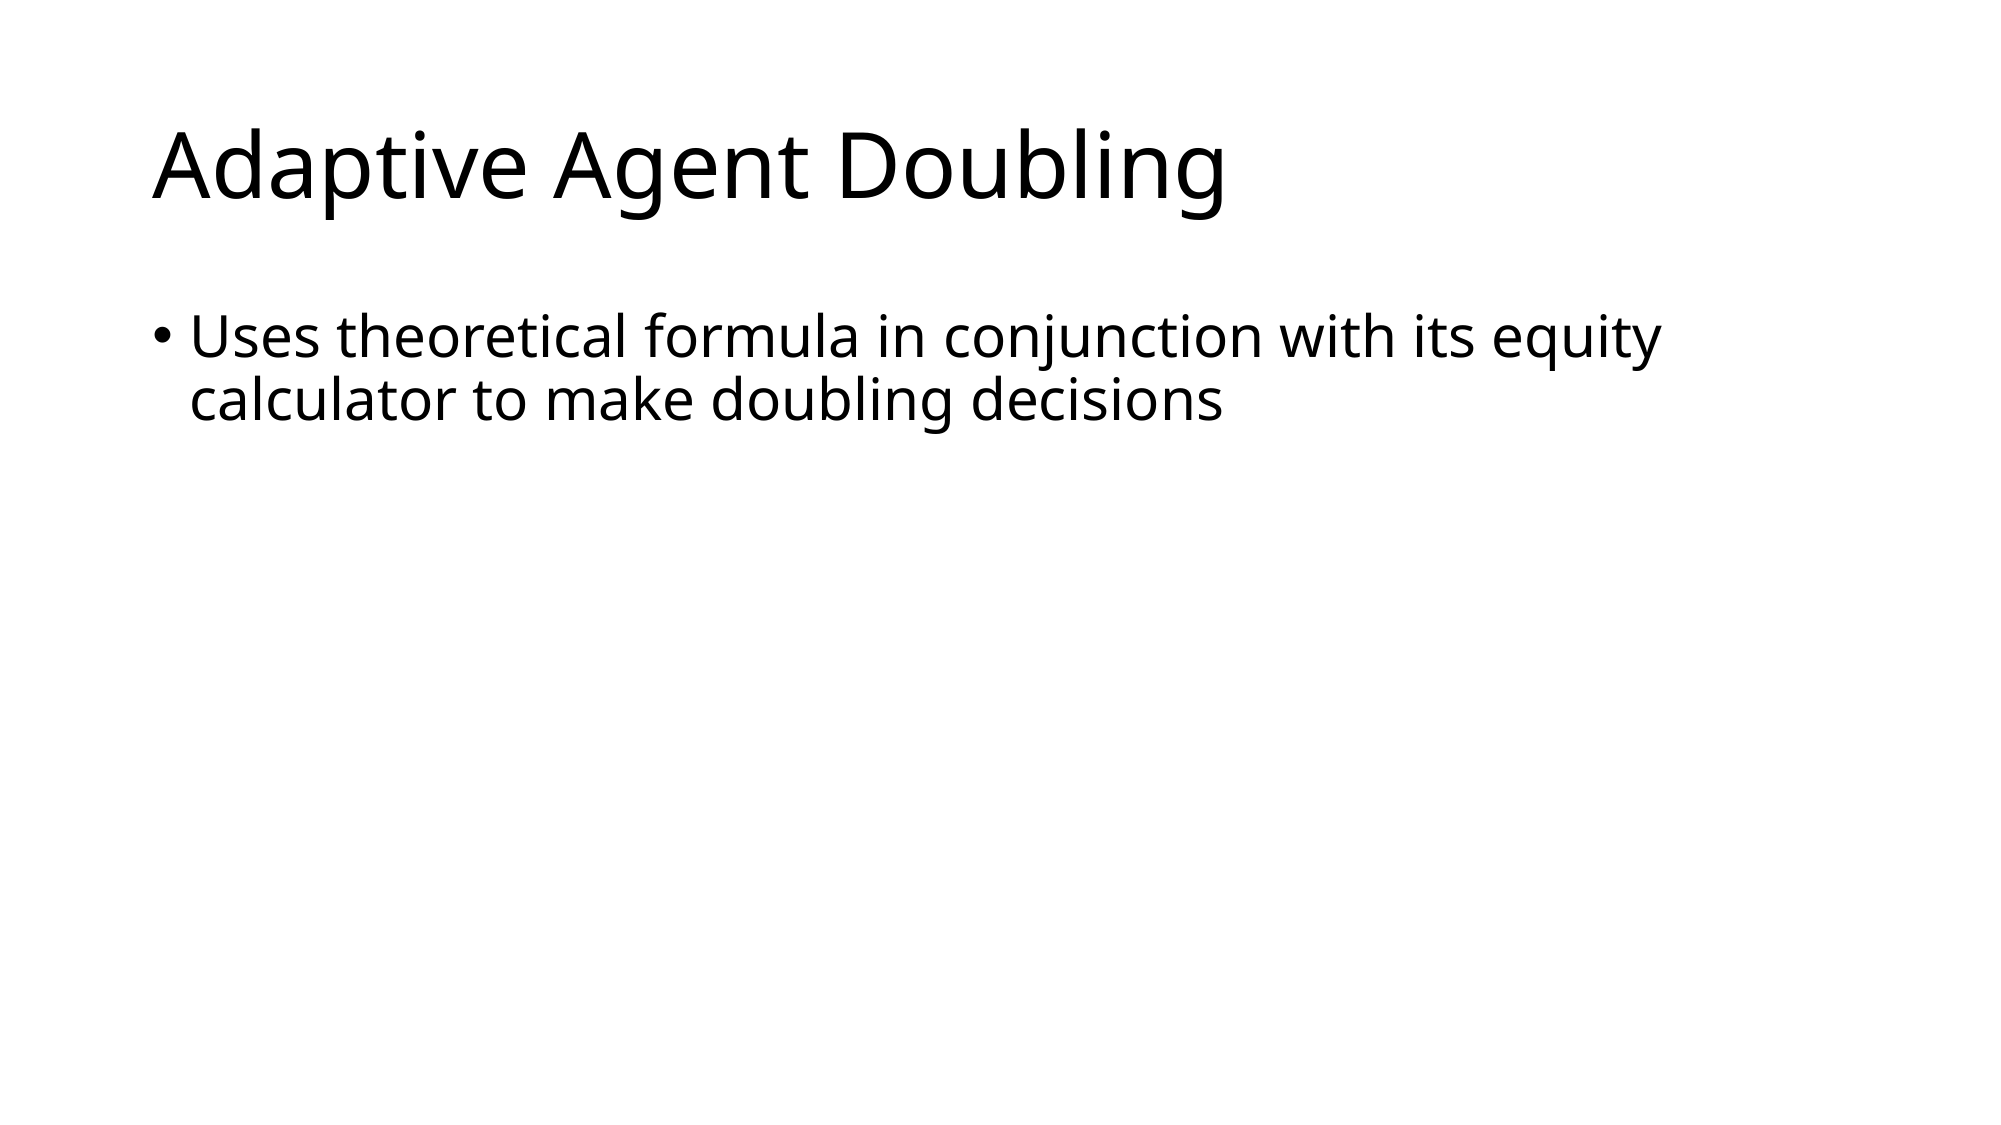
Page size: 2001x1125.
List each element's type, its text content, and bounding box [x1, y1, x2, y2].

list Uses theoretical formula in conjunction with its equity calculator to make doubling decisions [137, 299, 1863, 1014]
title Adaptive Agent Doubling [137, 59, 1863, 278]
